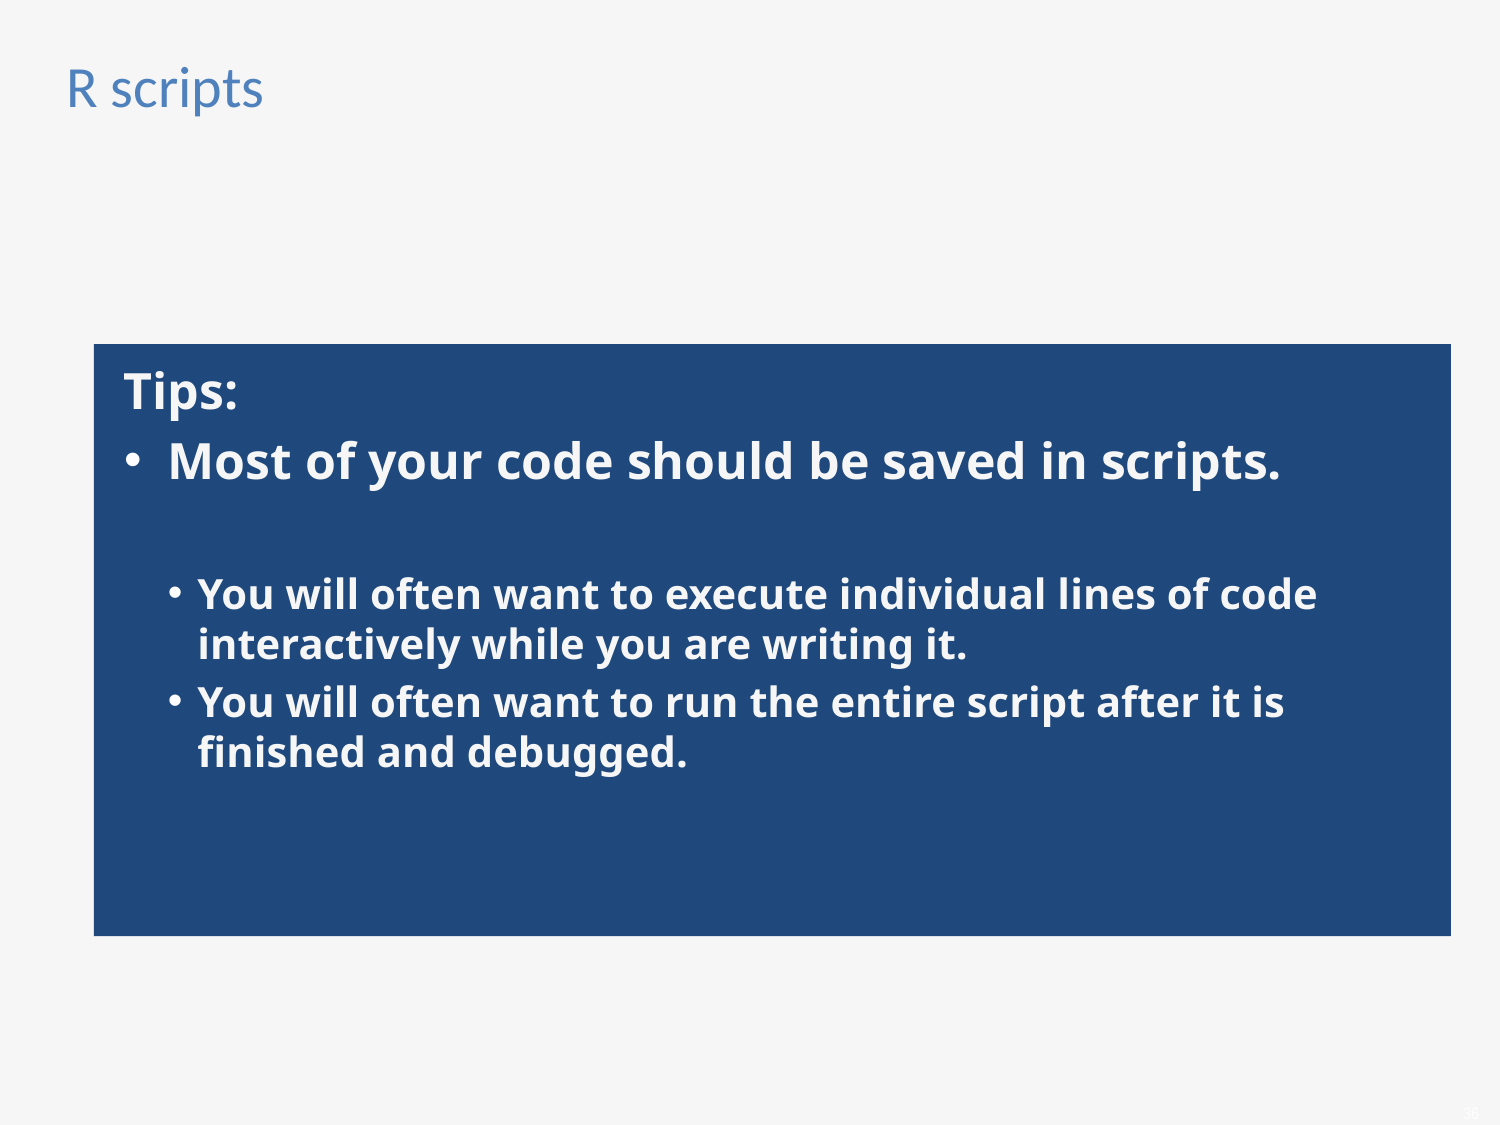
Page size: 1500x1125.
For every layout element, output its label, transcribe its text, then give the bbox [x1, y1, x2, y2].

text_box Tips: Most of your code should be saved in scripts. You will often want to execute individual lines of code interactively while you are writing it. You will often want to run the entire script after it is finished and debugged. [93, 344, 1451, 937]
text_box R scripts [42, 56, 1343, 120]
text_box [64, 165, 1435, 985]
